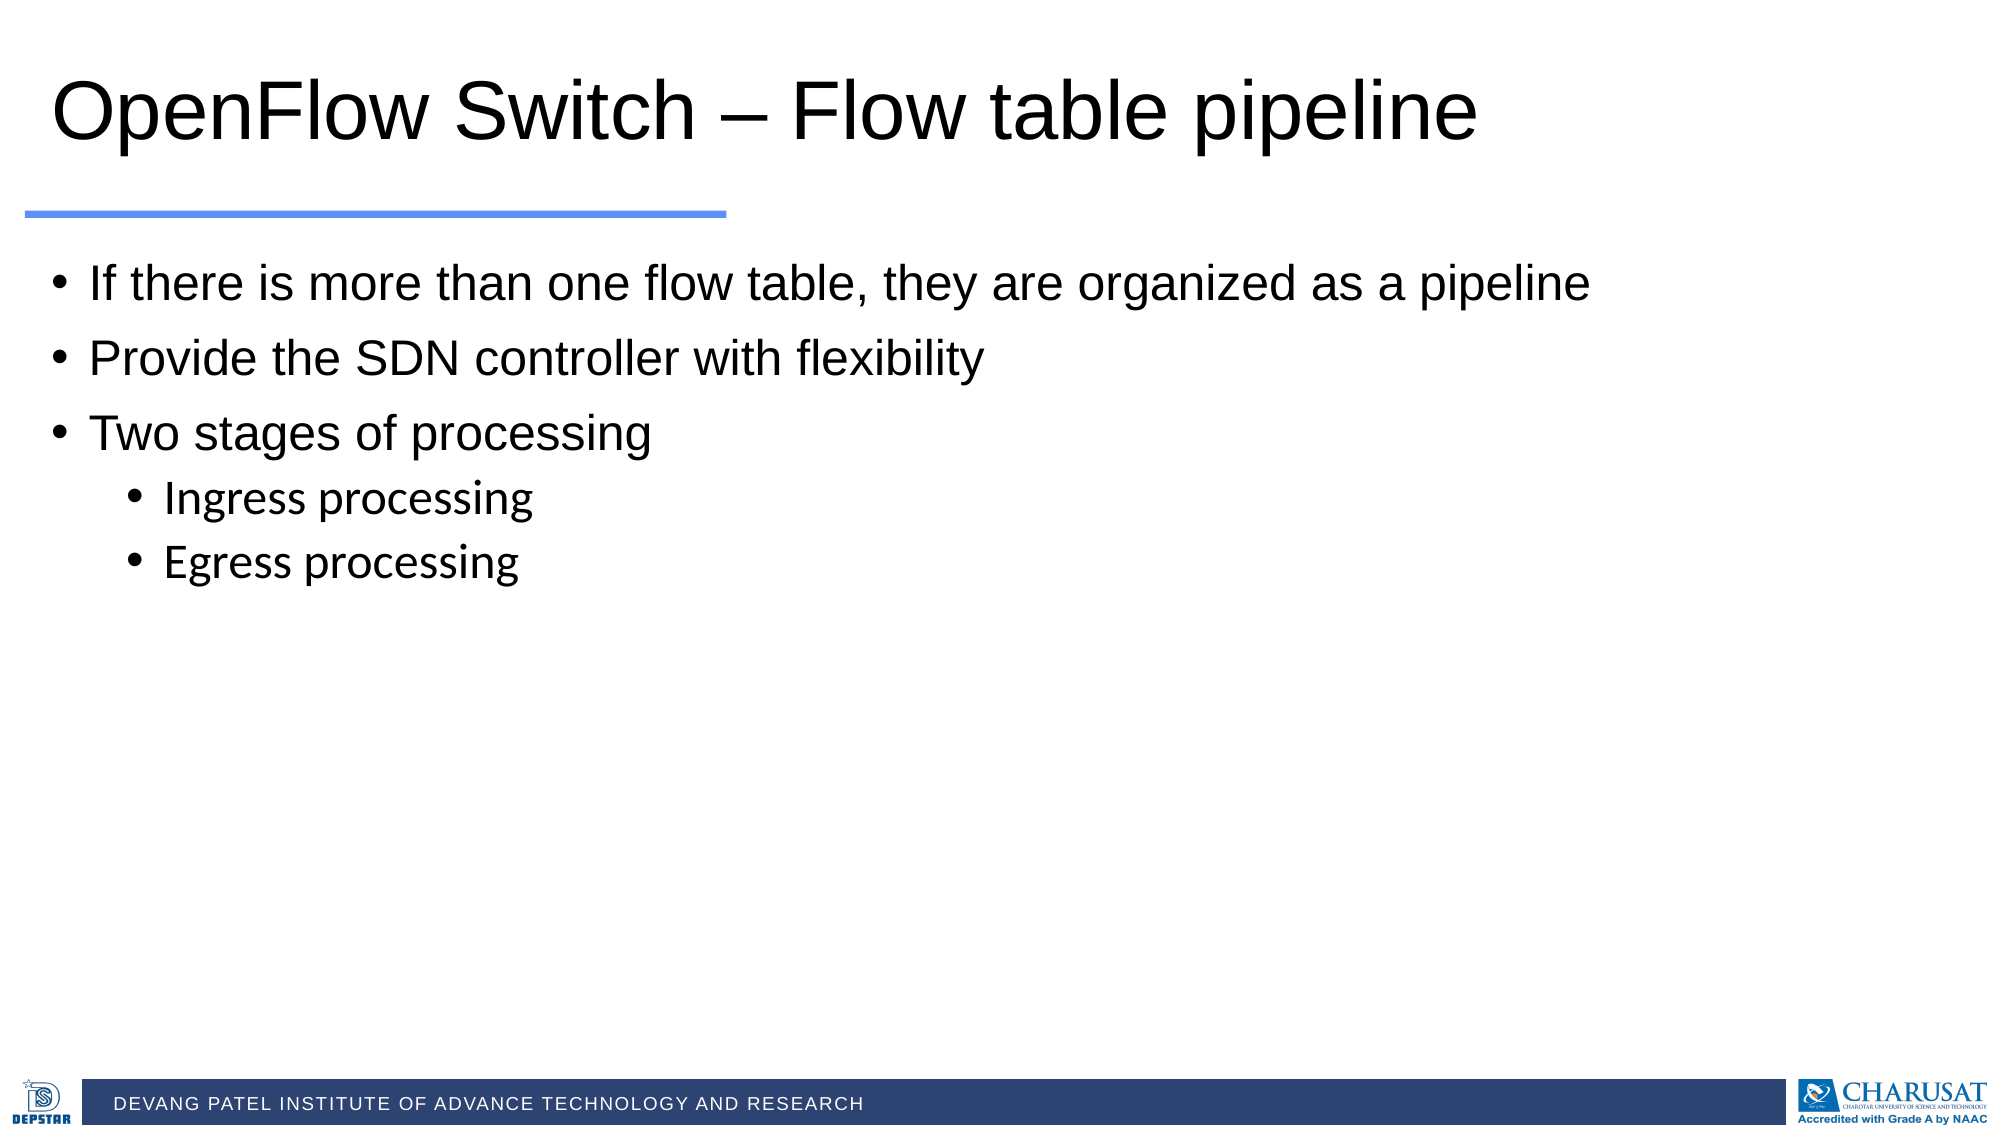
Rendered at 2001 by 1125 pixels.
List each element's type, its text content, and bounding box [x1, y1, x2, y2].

picture [1798, 1079, 1987, 1125]
picture [12, 1079, 71, 1124]
list If there is more than one flow table, they are organized as a pipeline Provide the SDN controller with flexibility Two stages of processing Ingress processing Egress processing [36, 249, 1966, 1023]
list OpenFlow Switch – Flow table pipeline [36, 60, 1966, 166]
